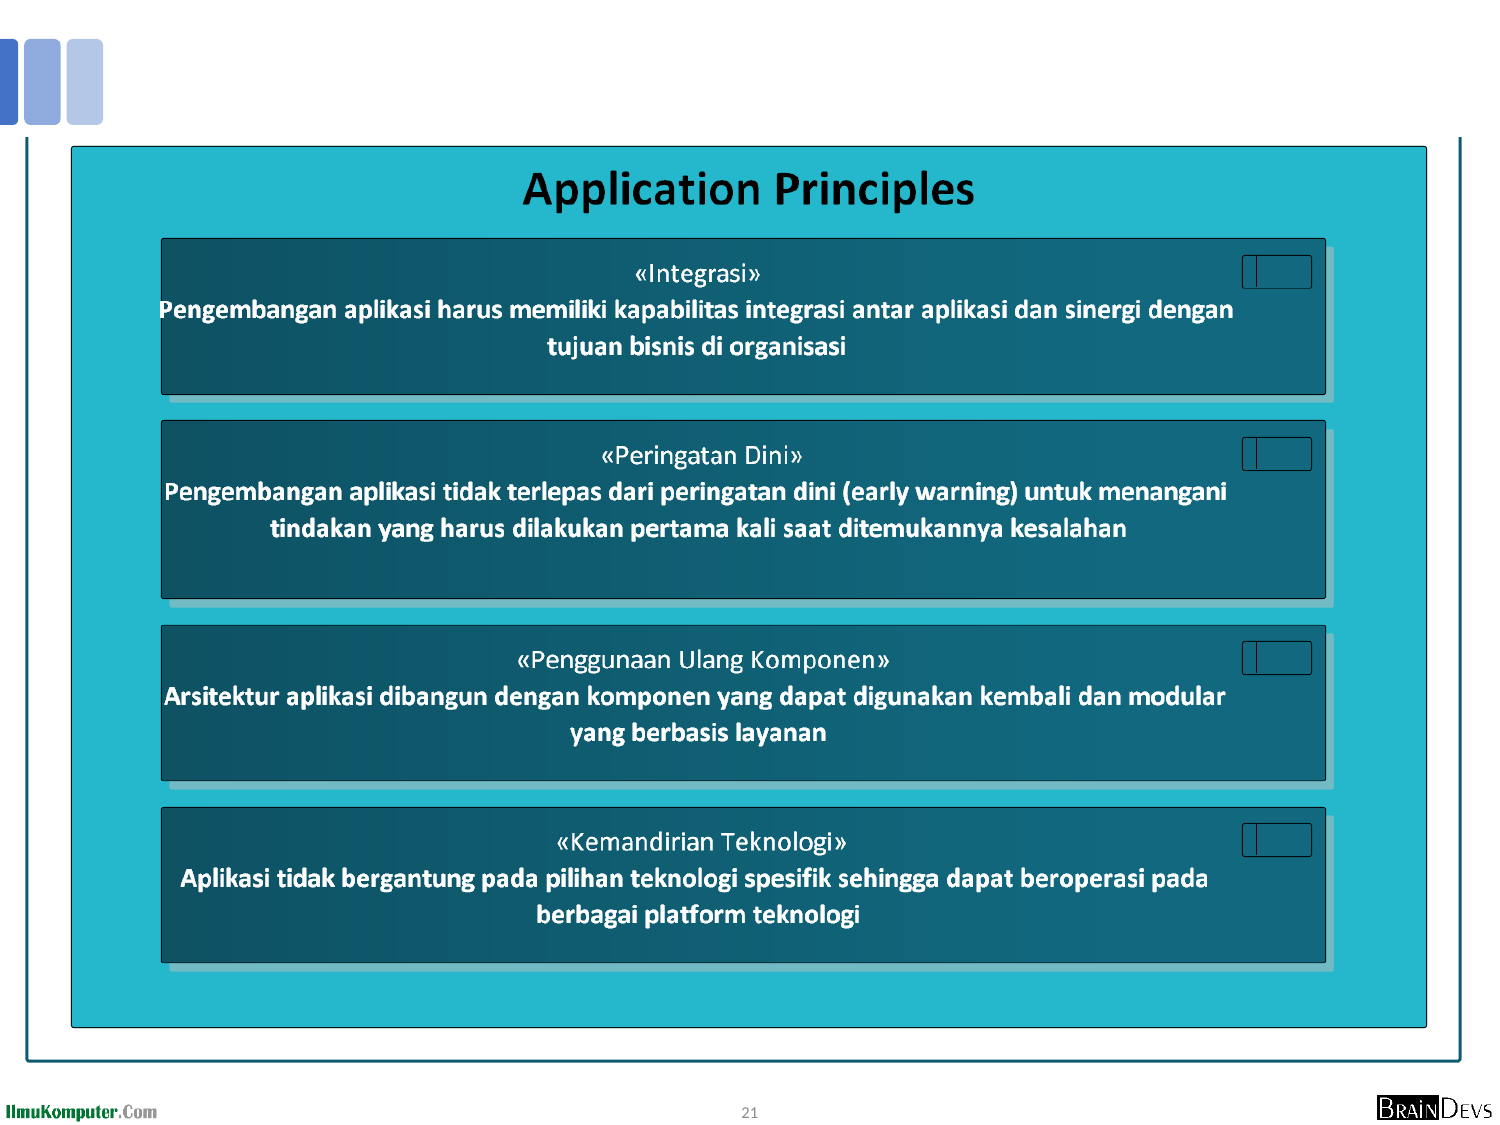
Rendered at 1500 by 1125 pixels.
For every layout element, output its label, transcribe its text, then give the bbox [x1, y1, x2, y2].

picture [12, 137, 1488, 1090]
slide_number 21 [581, 1098, 919, 1125]
picture [4, 1098, 158, 1125]
picture [1377, 1095, 1494, 1120]
